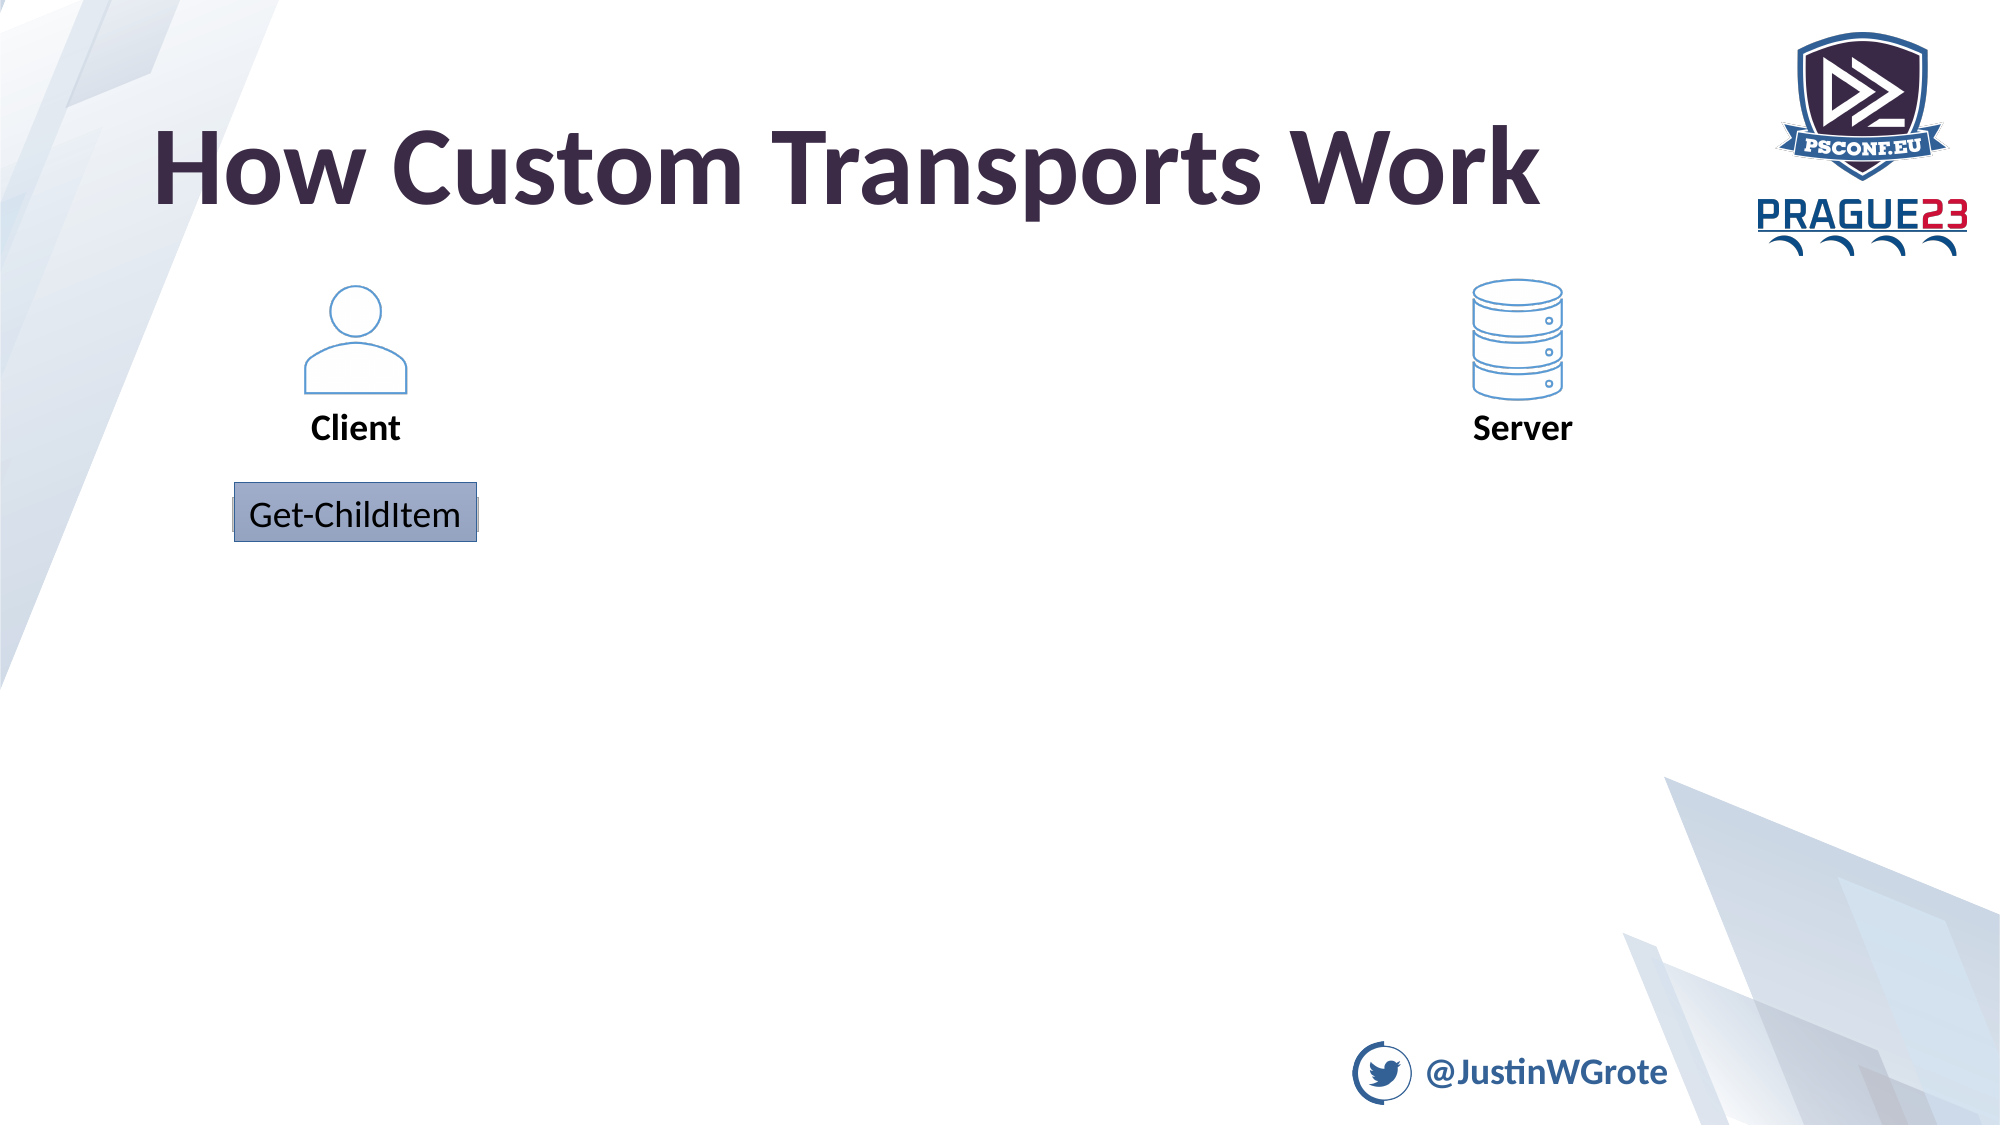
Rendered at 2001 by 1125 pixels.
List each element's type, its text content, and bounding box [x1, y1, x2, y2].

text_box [280, 264, 431, 456]
title How Custom Transports Work [137, 59, 1735, 278]
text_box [1442, 264, 1593, 456]
text_box Get-ChildItem [234, 482, 477, 542]
picture [0, 0, 2000, 1125]
